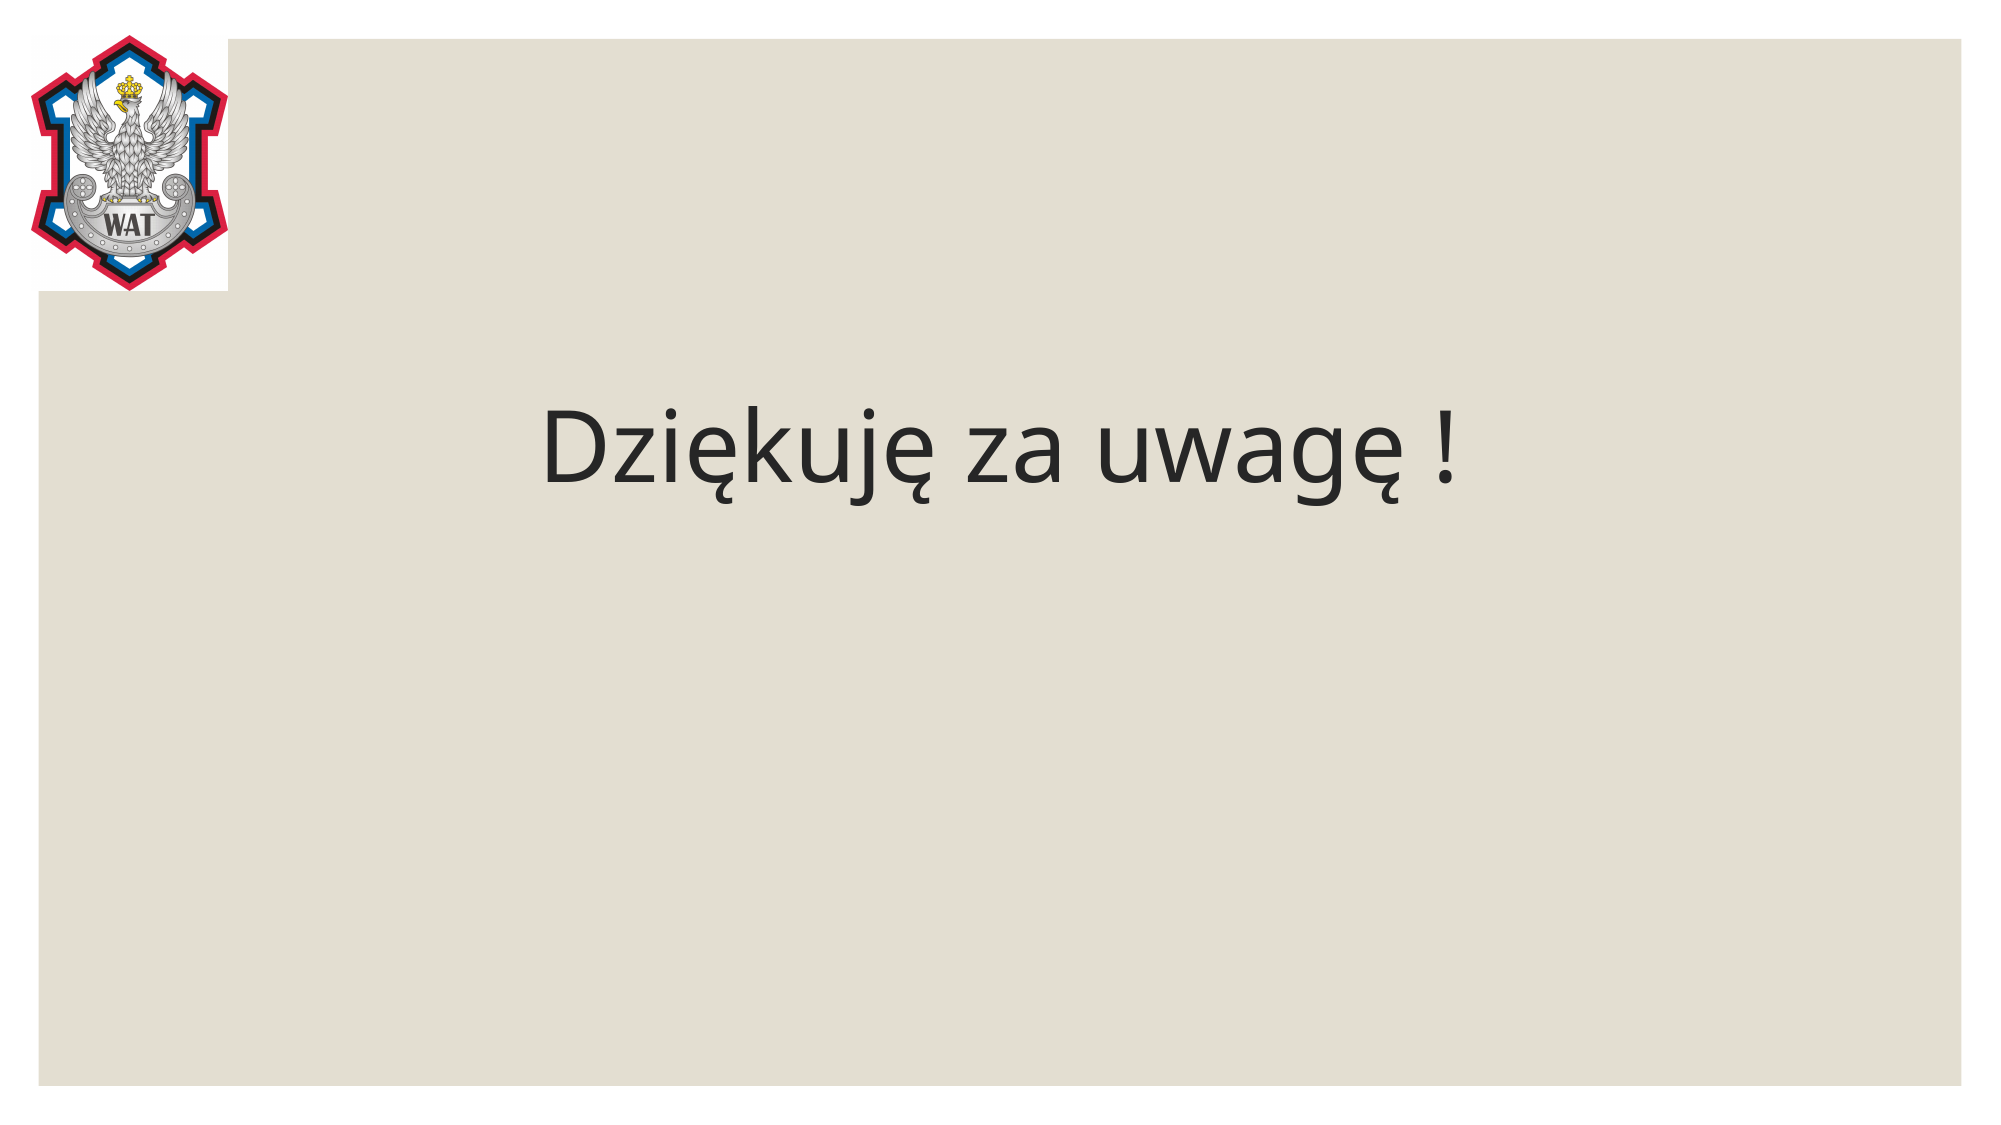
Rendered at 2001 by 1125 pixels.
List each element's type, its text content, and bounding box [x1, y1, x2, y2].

title Dziękuję za uwagę ! [174, 337, 1825, 563]
picture [31, 35, 228, 291]
